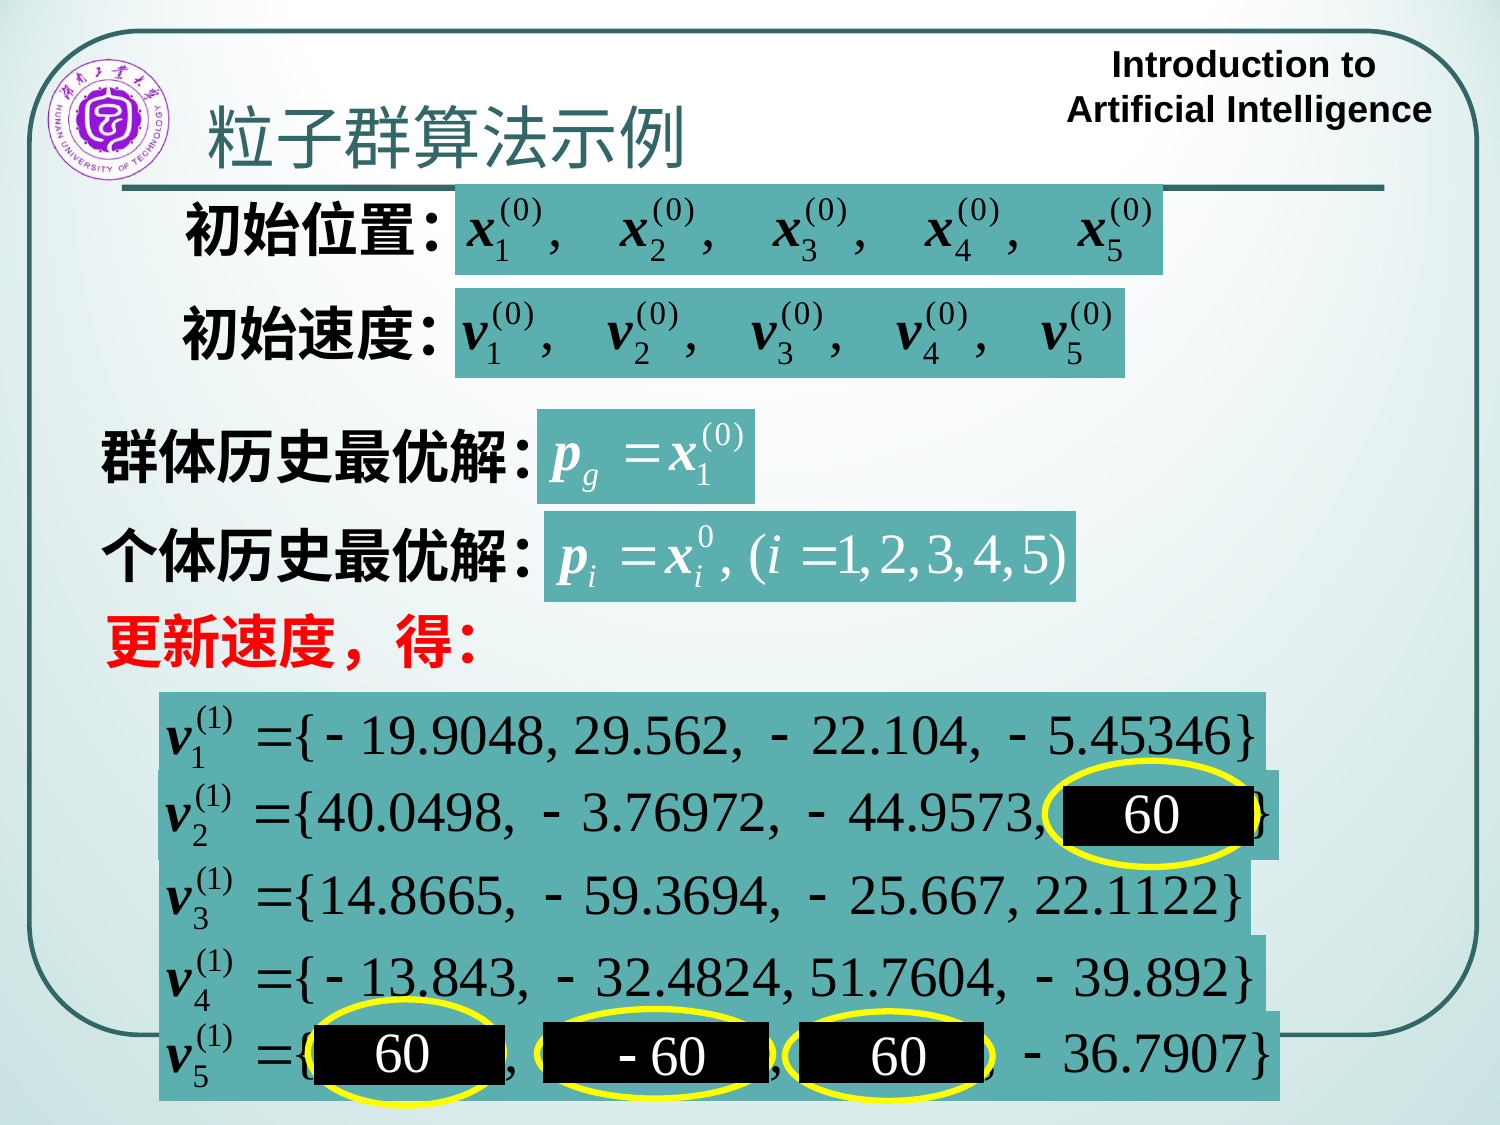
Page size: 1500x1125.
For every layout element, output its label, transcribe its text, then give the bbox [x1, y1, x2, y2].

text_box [158, 852, 1252, 944]
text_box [543, 511, 1076, 602]
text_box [158, 692, 1266, 770]
text_box 更新速度，得： [89, 597, 527, 683]
text_box 初始位置： [169, 185, 454, 271]
text_box 初始速度： [166, 289, 454, 375]
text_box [159, 934, 1266, 1010]
title 粒子群算法示例 [159, 66, 1471, 185]
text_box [454, 287, 1125, 379]
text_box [157, 770, 1279, 861]
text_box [159, 1010, 1281, 1101]
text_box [1115, 781, 1192, 849]
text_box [454, 184, 1163, 275]
text_box 群体历史最优解： [85, 412, 536, 498]
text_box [536, 408, 756, 505]
text_box 个体历史最优解： [85, 511, 543, 597]
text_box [610, 1023, 715, 1090]
picture [0, 0, 1500, 1125]
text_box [862, 1023, 940, 1090]
text_box [366, 1101, 446, 1106]
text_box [366, 1020, 443, 1087]
